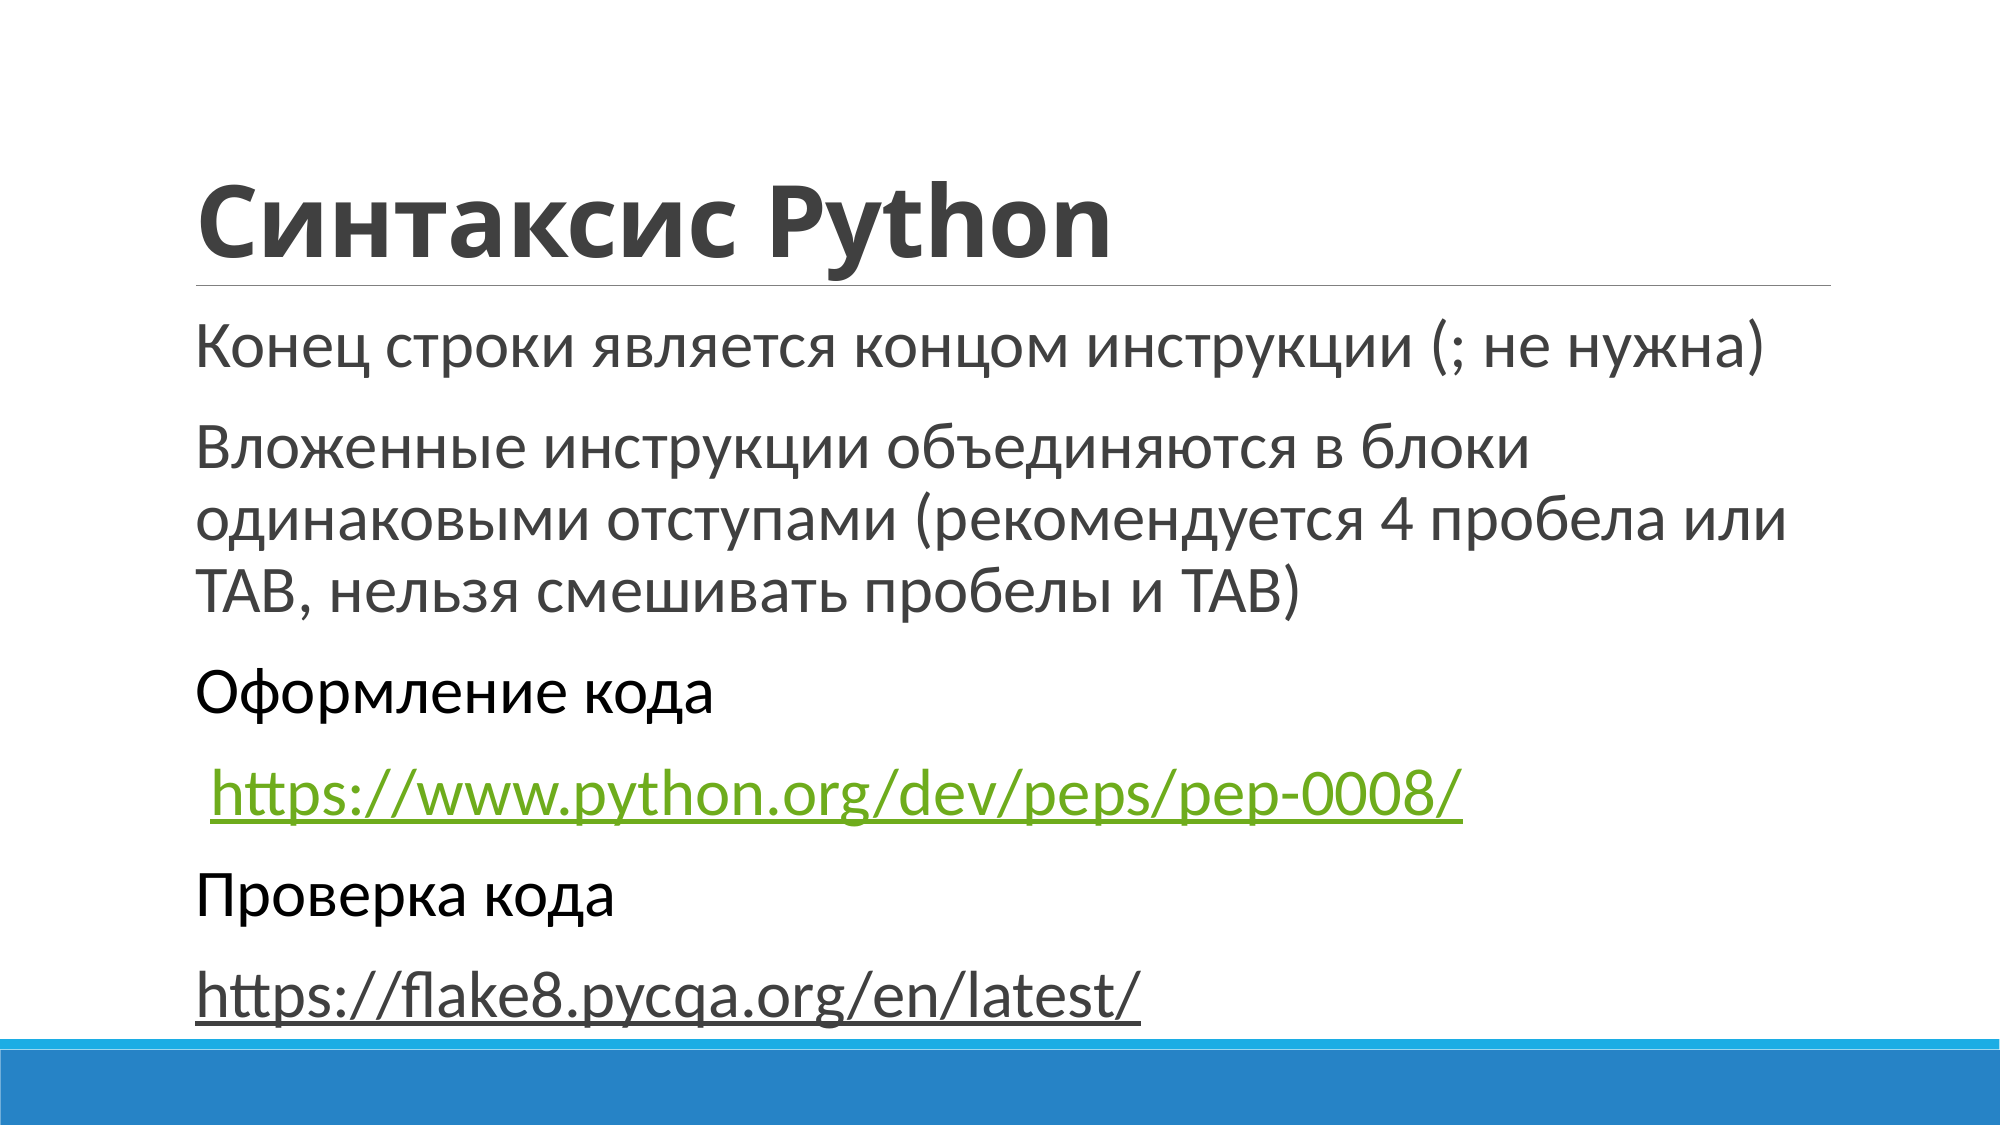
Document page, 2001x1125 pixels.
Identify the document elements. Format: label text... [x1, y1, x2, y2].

title Синтаксис Python [180, 47, 1830, 285]
list Конец строки является концом инструкции (; не нужна) Вложенные инструкции объединяются в блоки одинаковыми отступами (рекомендуется 4 пробела или TAB, нельзя смешивать пробелы и TAB) Оформление кода https://www.python.org/dev/peps/pep-0008/ Проверка кода https://flake8.pycqa.org/en/latest/ [180, 302, 1830, 1003]
